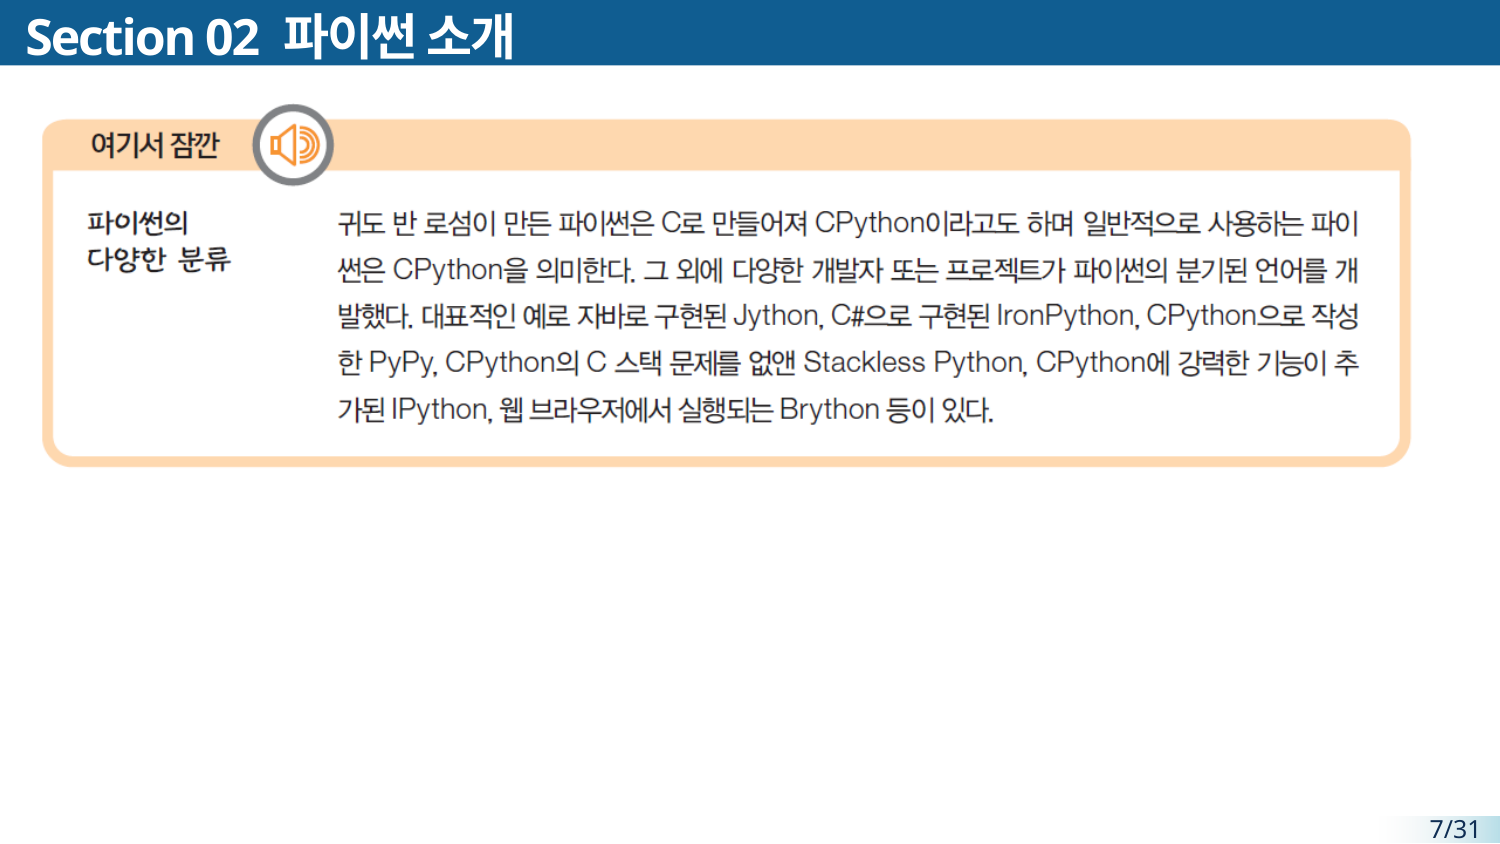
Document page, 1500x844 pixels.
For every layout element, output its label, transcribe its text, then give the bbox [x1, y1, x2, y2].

title Section 02 파이썬 소개 [10, 6, 1288, 65]
picture [33, 95, 1423, 474]
